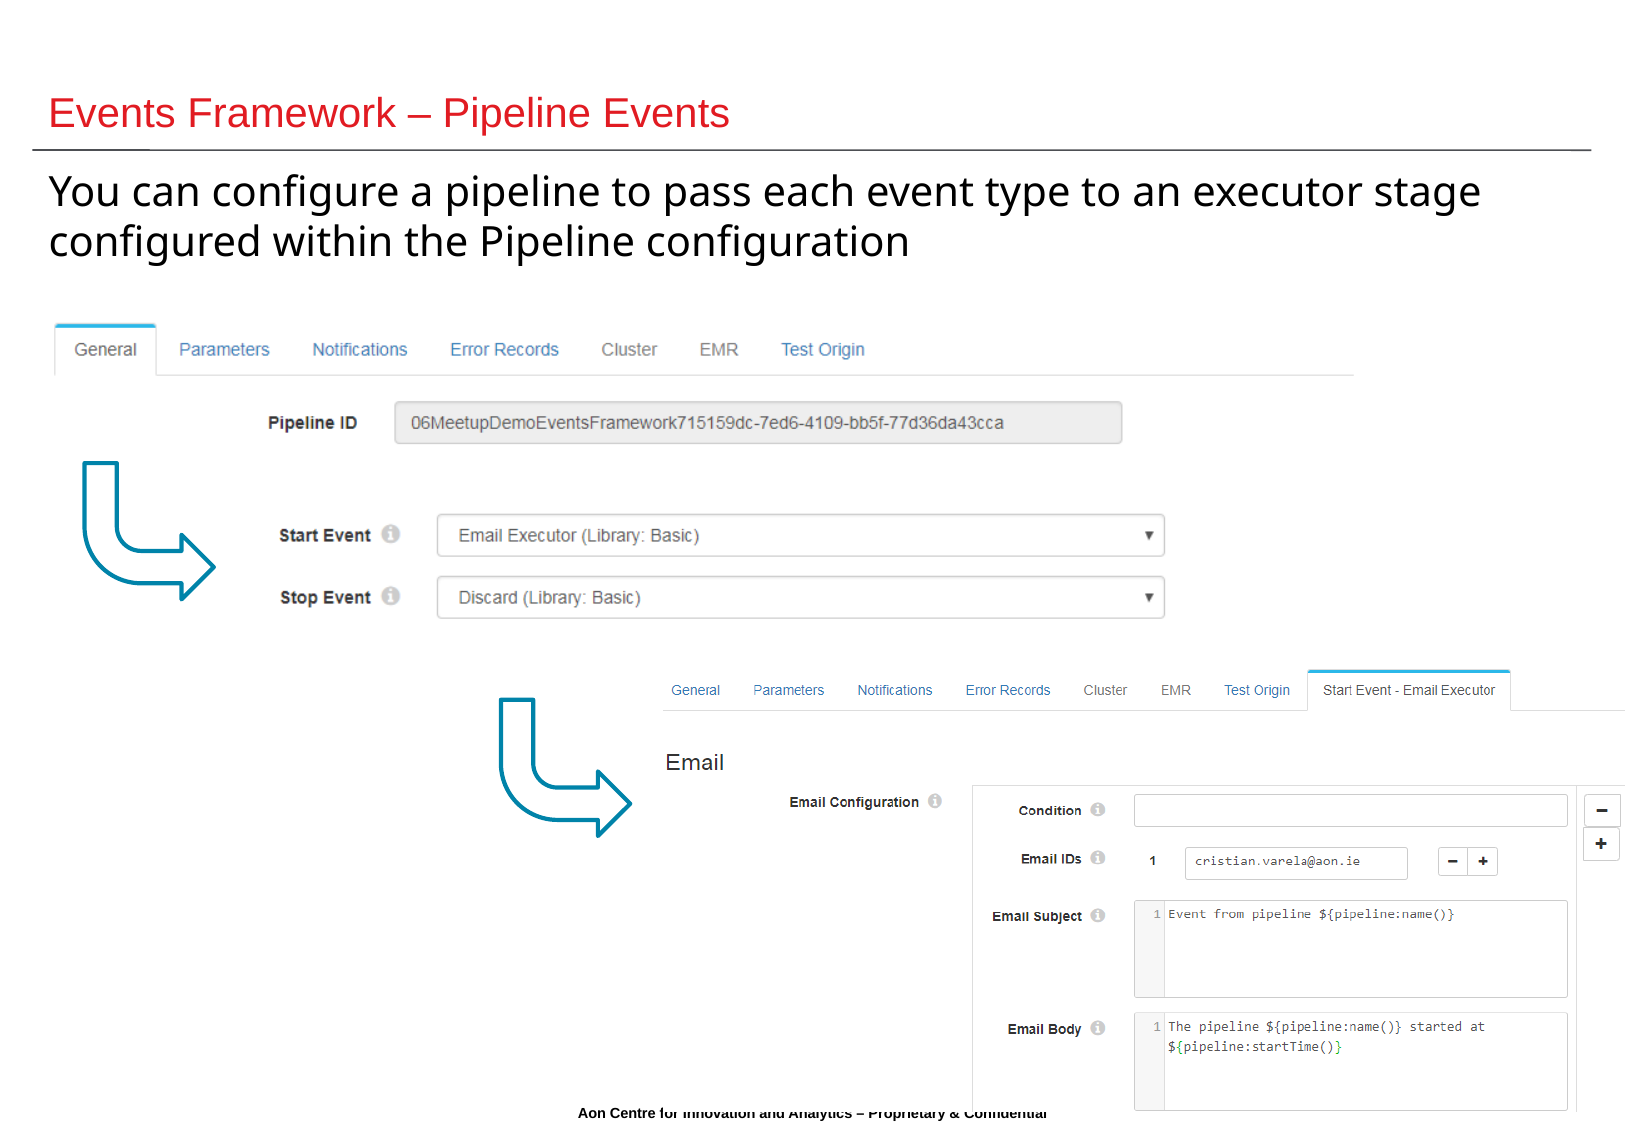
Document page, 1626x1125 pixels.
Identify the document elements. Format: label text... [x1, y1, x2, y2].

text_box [500, 663, 1625, 1112]
picture [33, 304, 1370, 453]
title Events Framework – Pipeline Events [47, 49, 1511, 136]
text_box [84, 462, 1185, 624]
text_box You can configure a pipeline to pass each event type to an executor stage configured within the Pipeline configuration [33, 157, 1566, 273]
